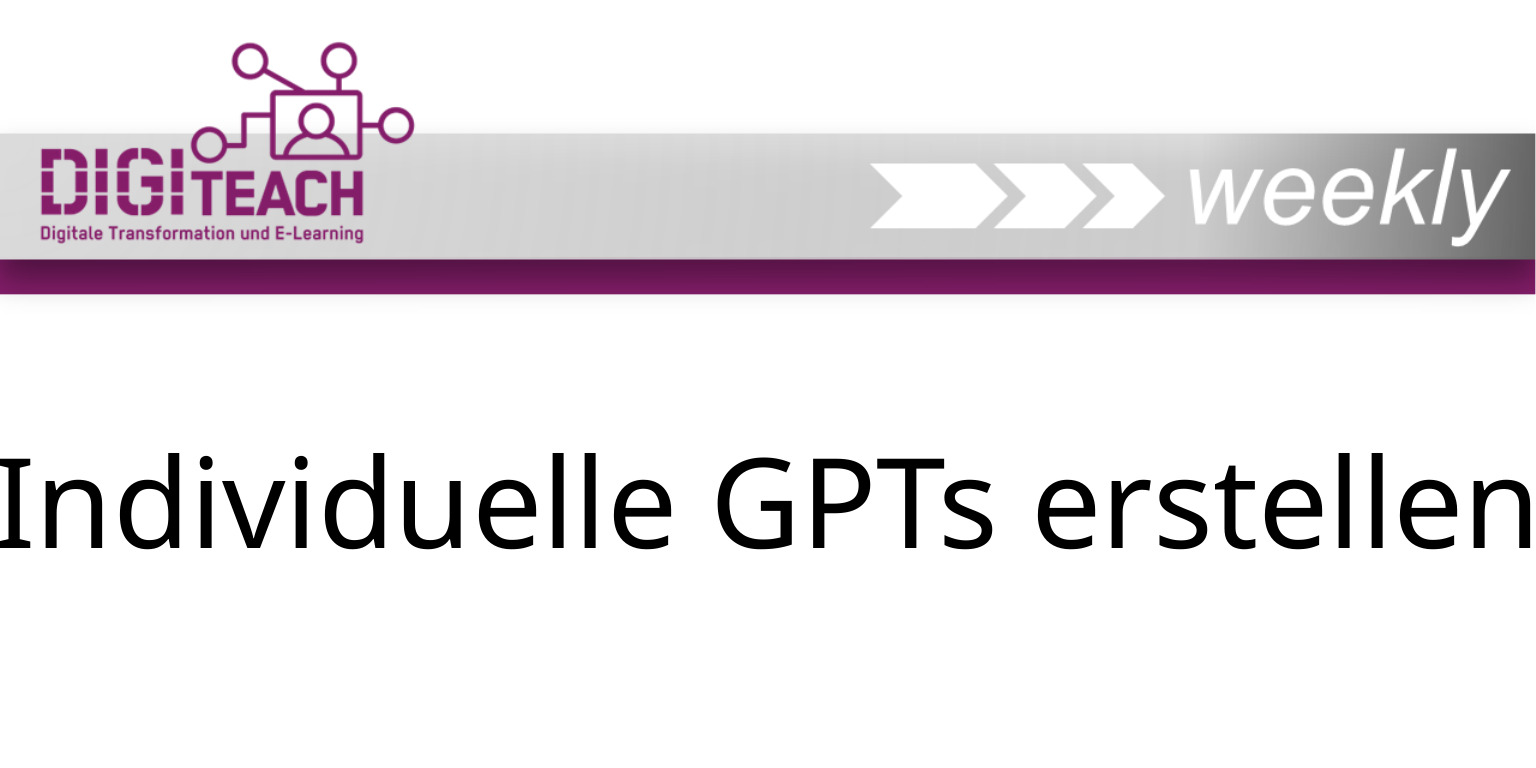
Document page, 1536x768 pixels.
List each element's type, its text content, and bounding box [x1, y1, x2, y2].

text_box Individuelle GPTs erstellen [0, 415, 1536, 581]
picture [0, 0, 1536, 328]
